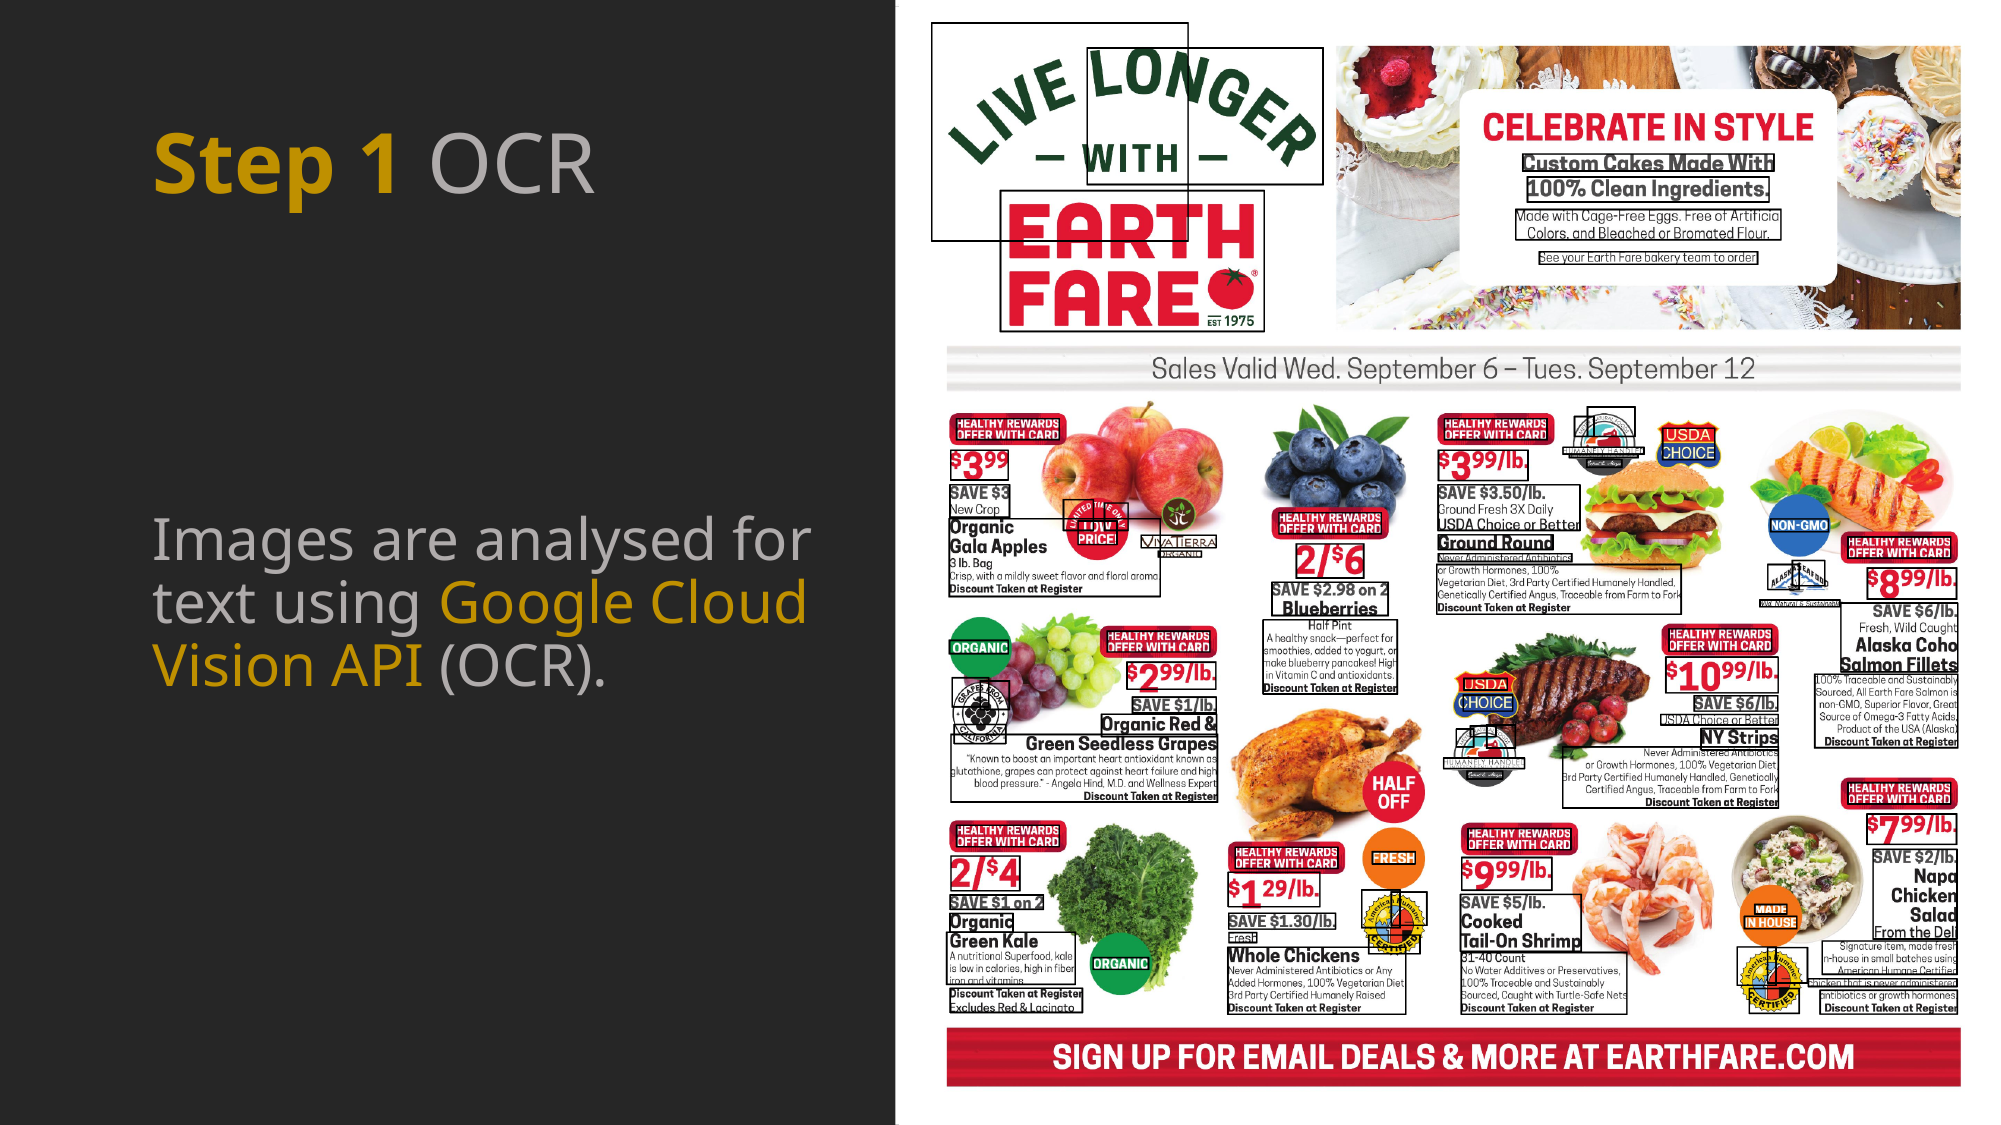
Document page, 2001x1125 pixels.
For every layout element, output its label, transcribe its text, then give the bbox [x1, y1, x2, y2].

list Images are analysed for text using Google Cloud Vision API (OCR). [137, 502, 853, 1014]
picture [895, 0, 2001, 1125]
title Step 1 OCR [137, 59, 895, 275]
